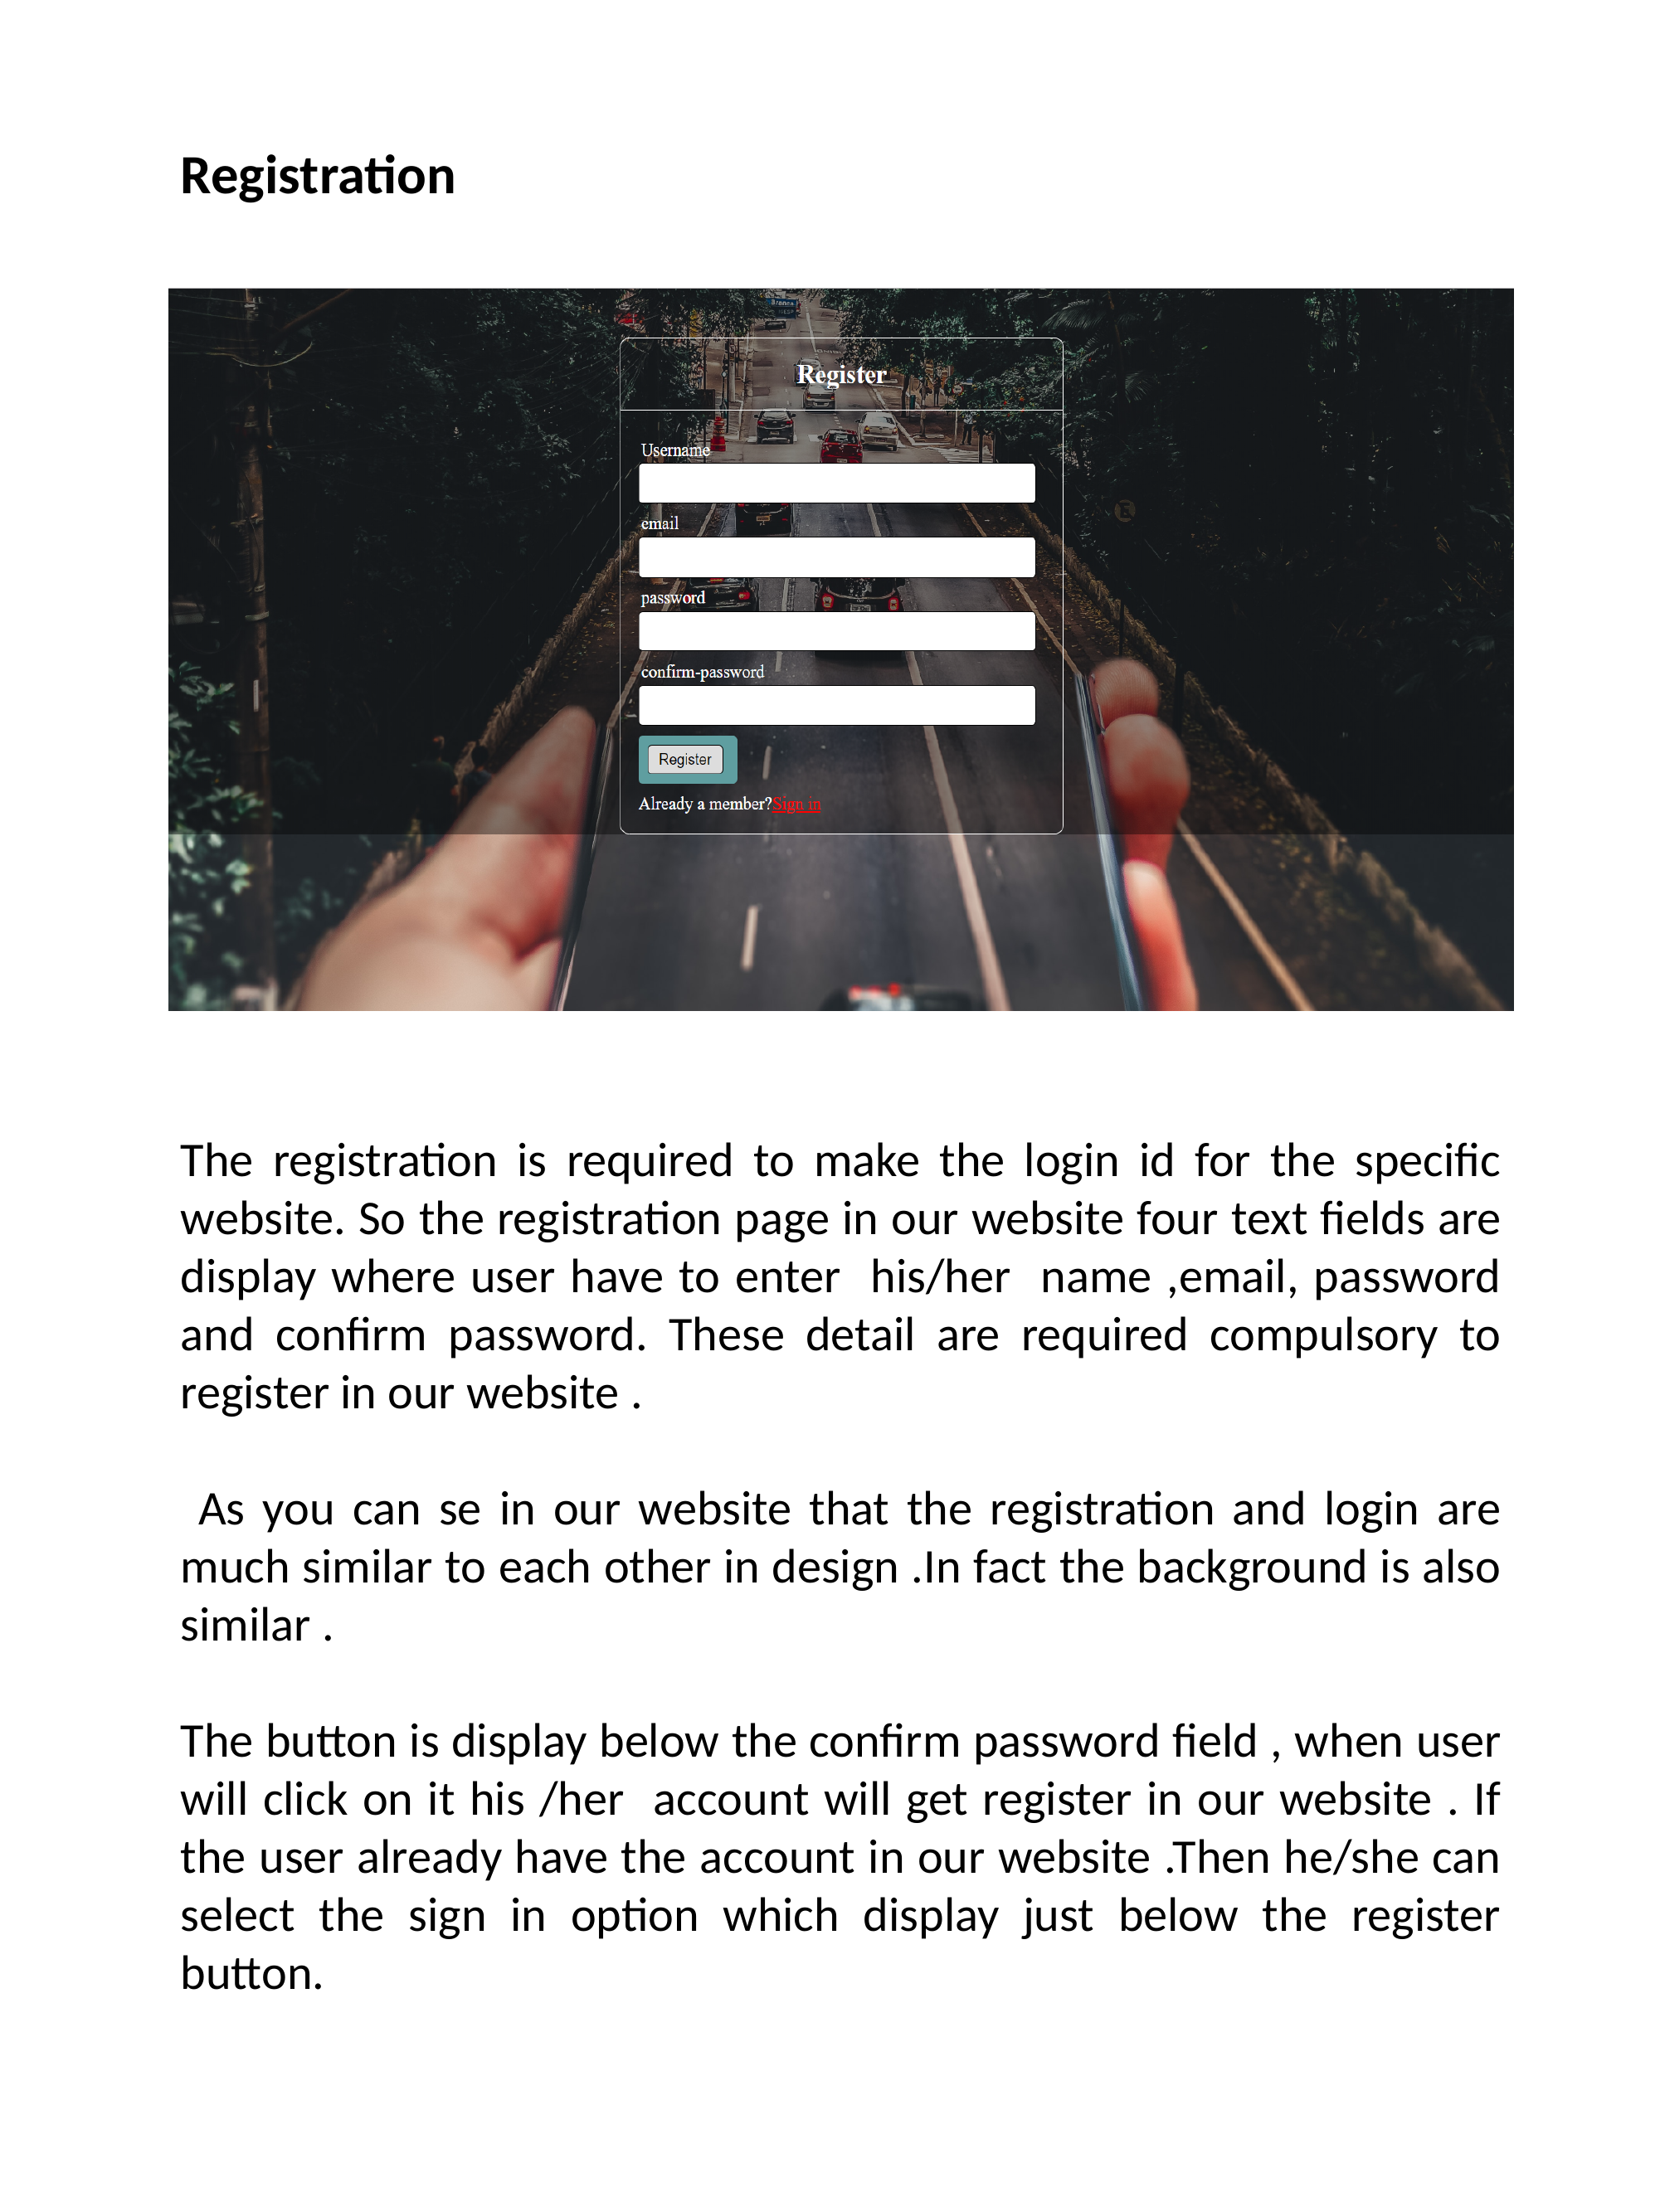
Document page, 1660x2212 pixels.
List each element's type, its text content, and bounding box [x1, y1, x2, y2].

picture [168, 287, 1514, 1011]
text_box Registration [168, 132, 705, 211]
text_box The registration is required to make the login id for the specific website. So the registration page in our website four text fields are display where user have to enter his/her name ,email, password and confirm password. These detail are required compulsory to register in our website . As you can se in our website that the registration and login are much similar to each other in design .In fact the background is also similar . The button is display below the confirm password field , when user will click on it his /her account will get register in our website . If the user already have the account in our website .Then he/she can select the sign in option which display just below the register button. [168, 1122, 1514, 2005]
